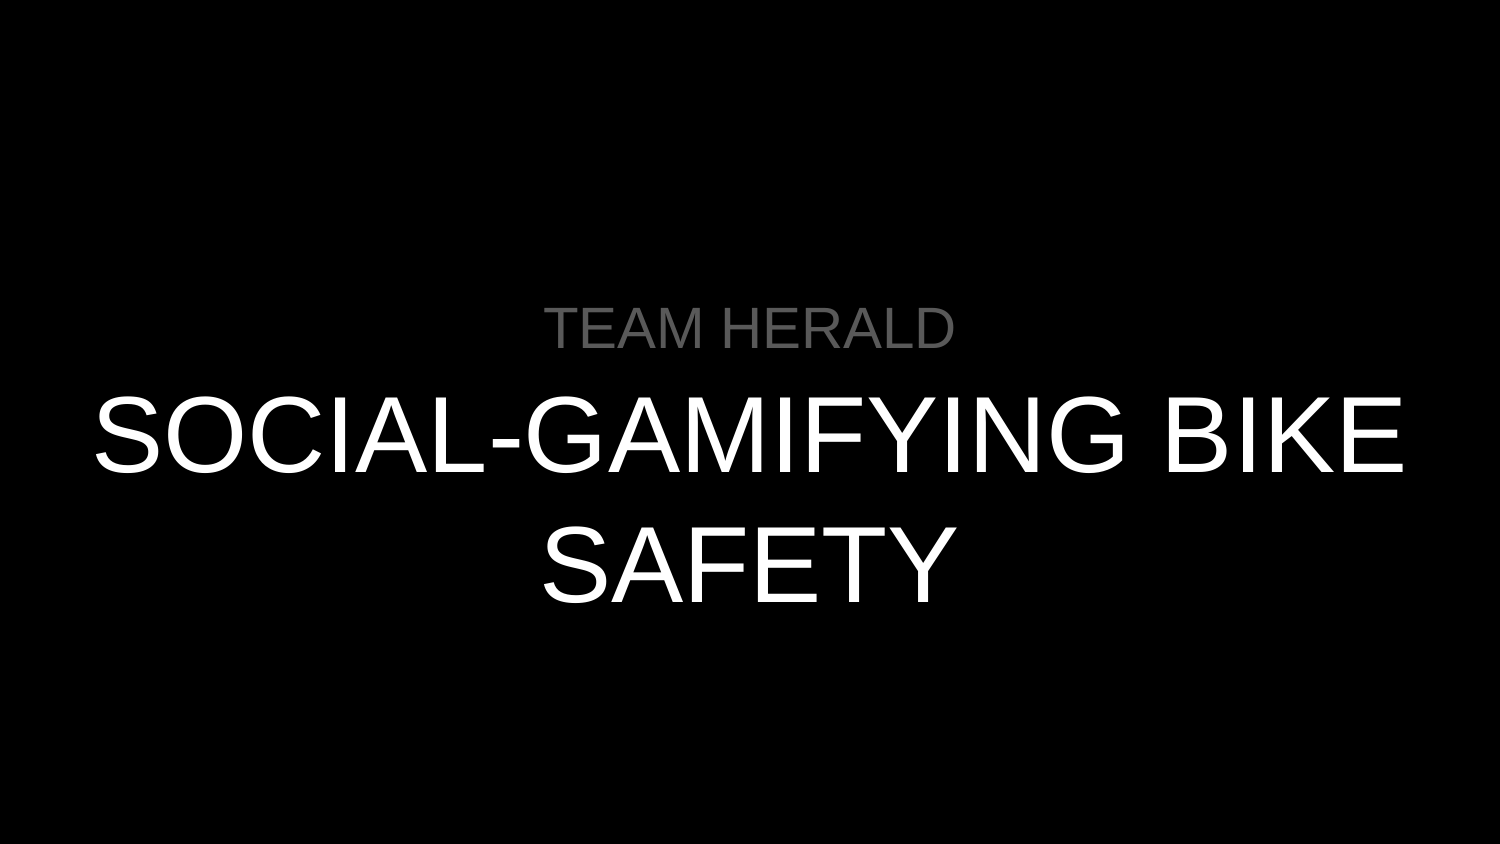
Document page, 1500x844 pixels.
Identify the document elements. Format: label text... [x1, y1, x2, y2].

subtitle TEAM HERALD [51, 275, 1449, 406]
title SOCIAL-GAMIFYING BIKE SAFETY [51, 406, 1449, 640]
